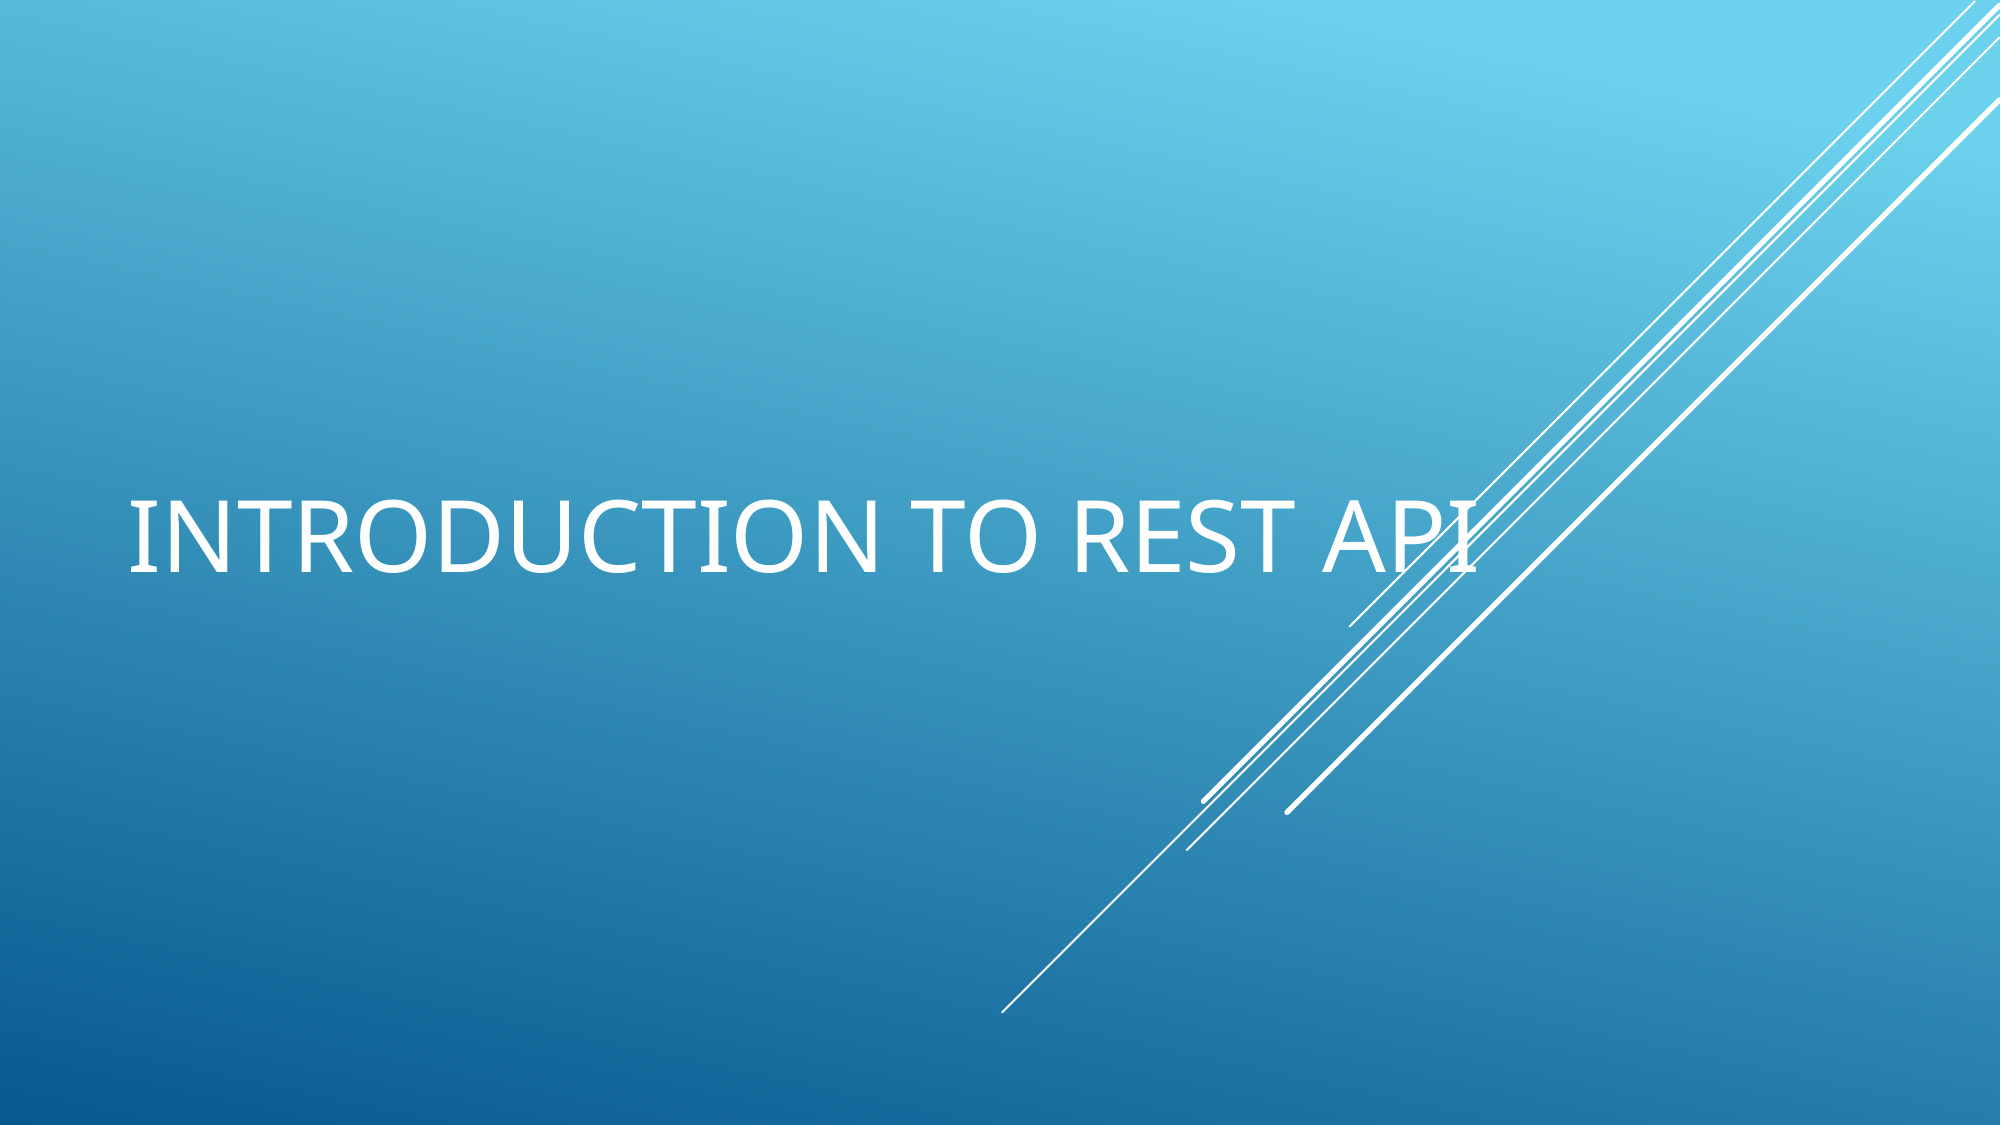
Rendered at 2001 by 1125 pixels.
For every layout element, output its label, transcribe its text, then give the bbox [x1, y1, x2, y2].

title Introduction to rest api [112, 112, 1782, 600]
